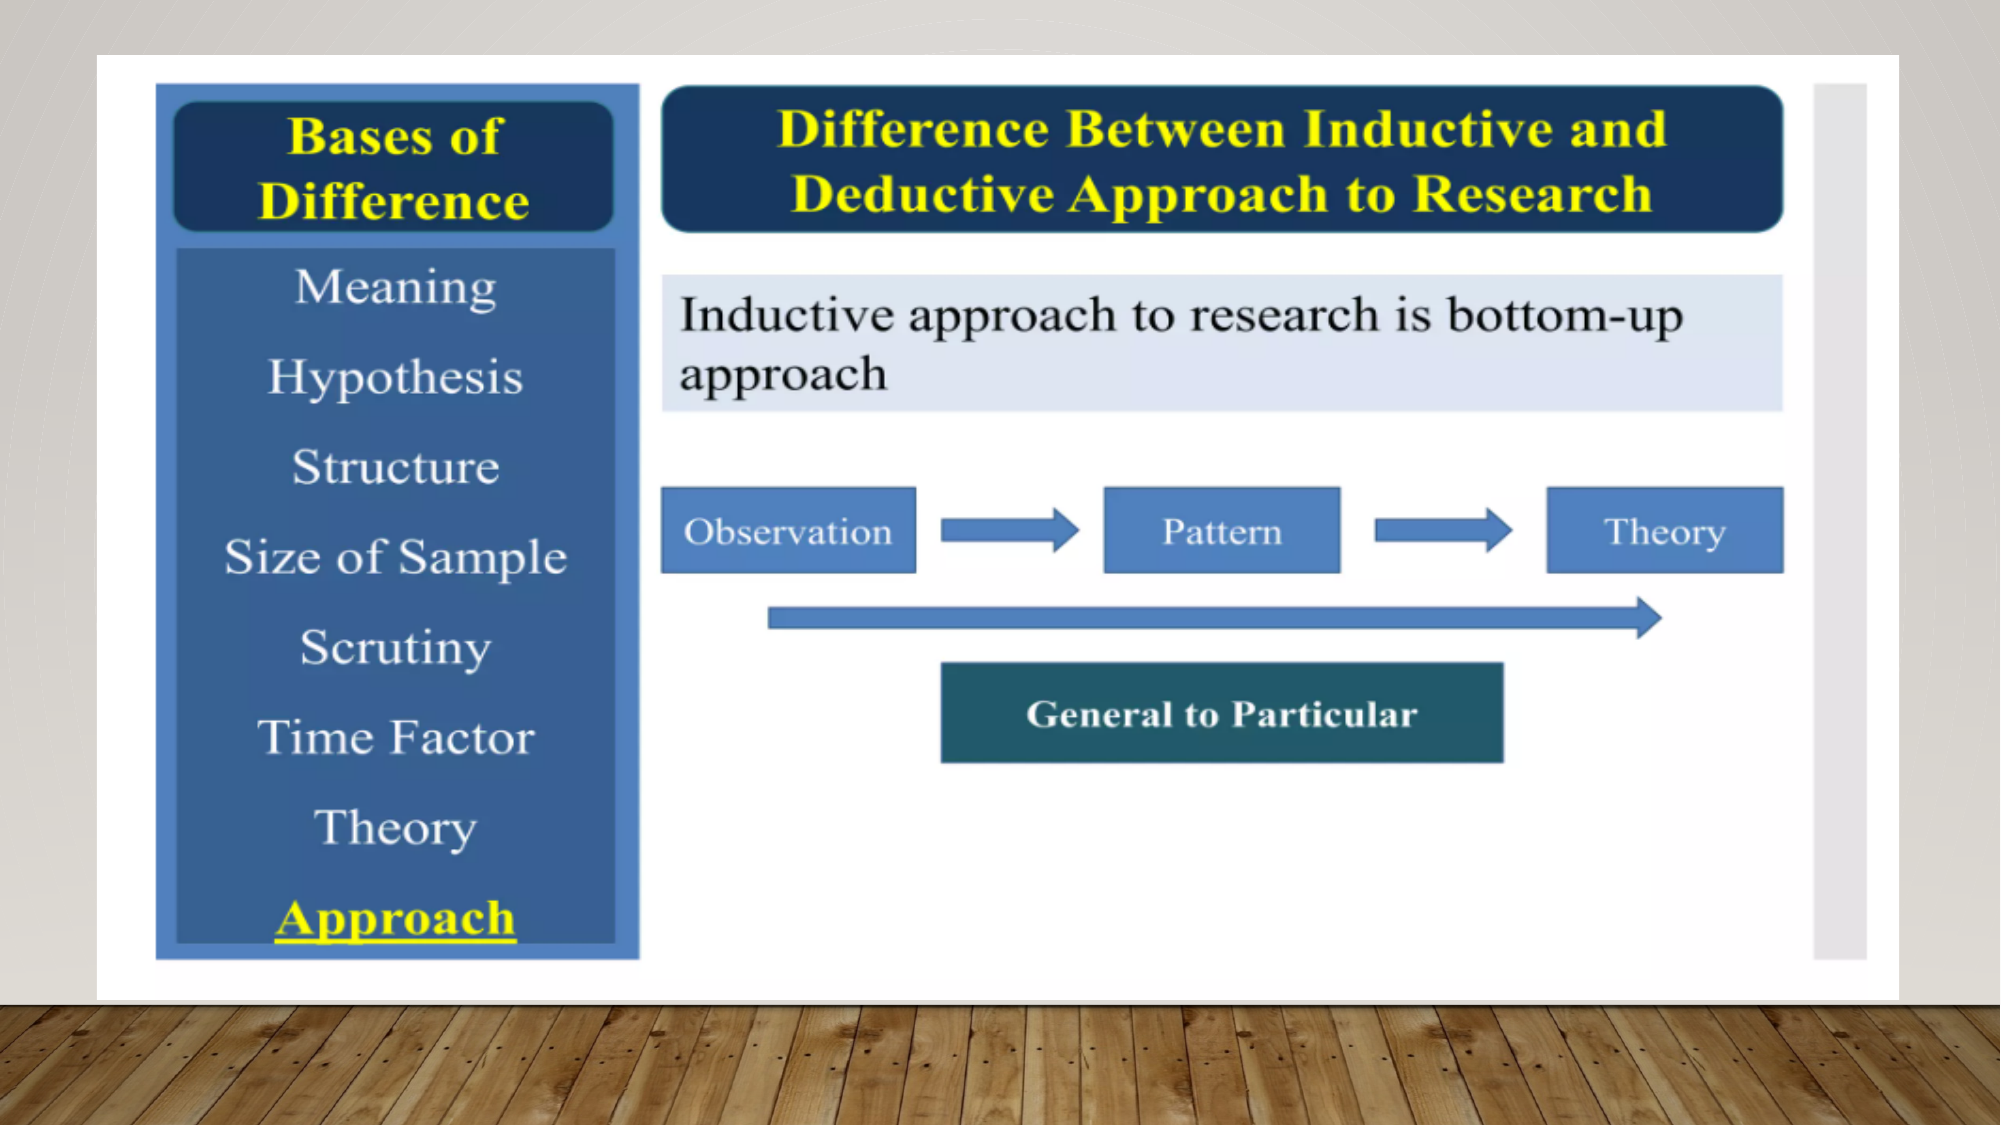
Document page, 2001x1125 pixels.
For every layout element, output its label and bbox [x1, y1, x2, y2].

picture [96, 55, 1900, 1000]
picture [0, 1005, 2000, 1125]
